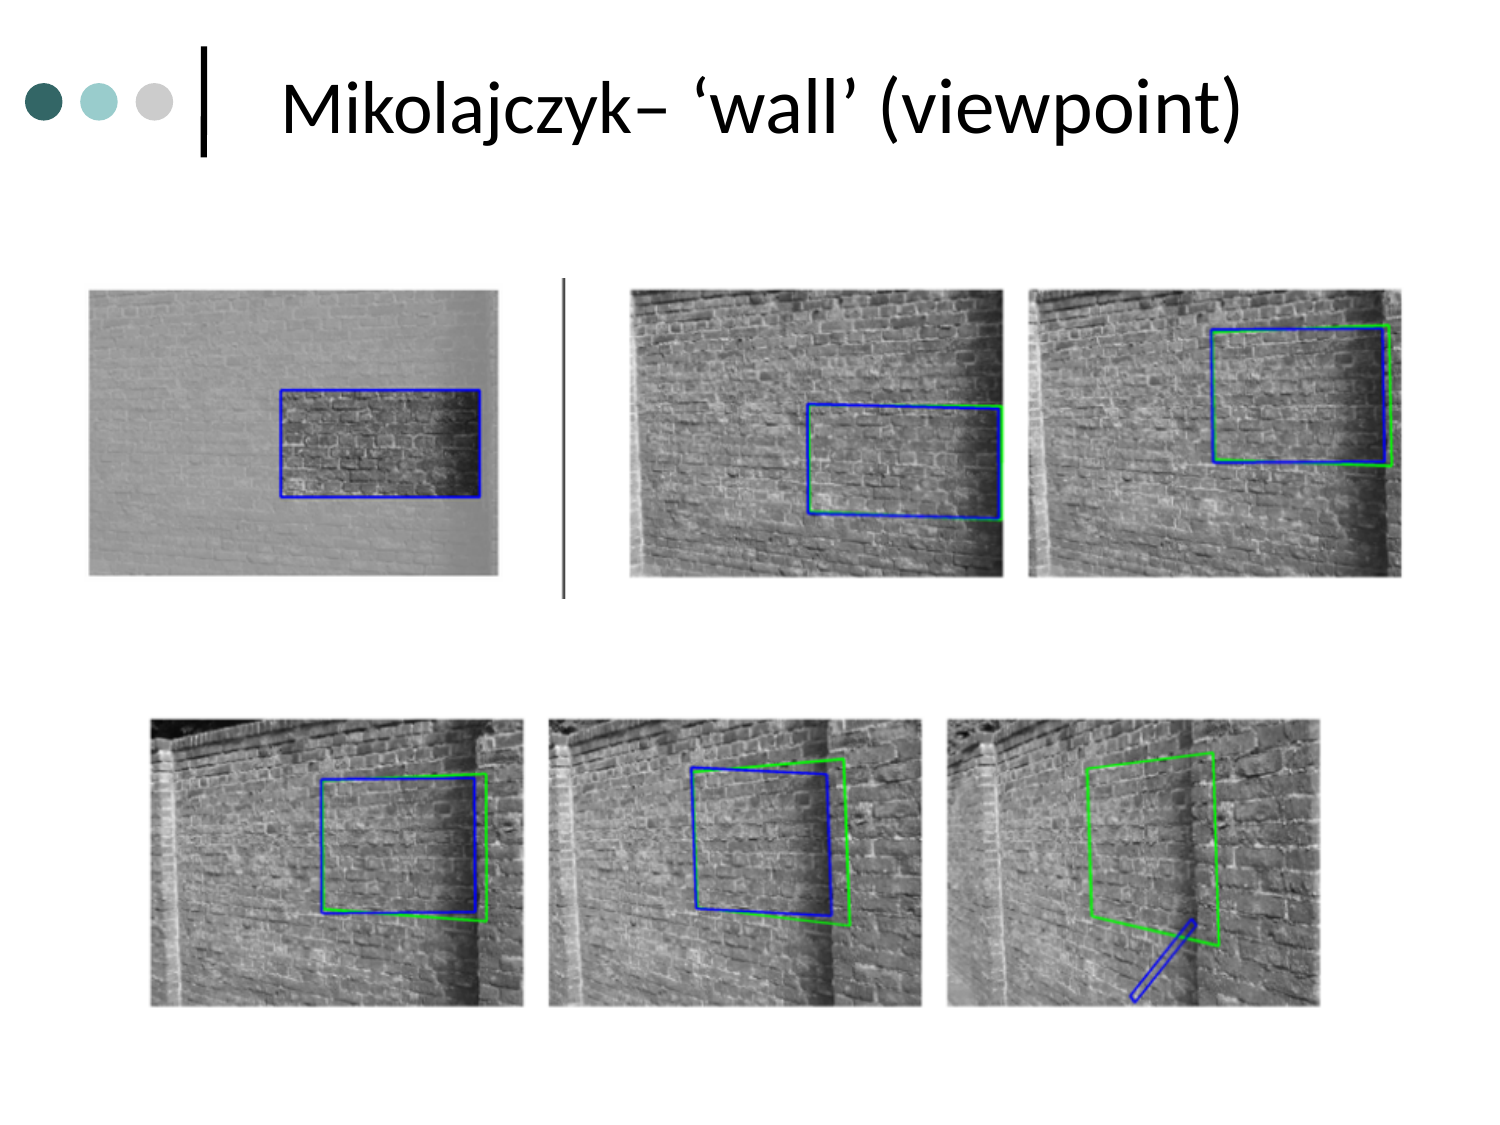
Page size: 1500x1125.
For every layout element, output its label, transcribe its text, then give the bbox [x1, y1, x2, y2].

picture [52, 278, 1412, 599]
title Mikolajczyk– ‘wall’ (viewpoint) [265, 30, 1401, 173]
picture [134, 701, 1330, 1029]
